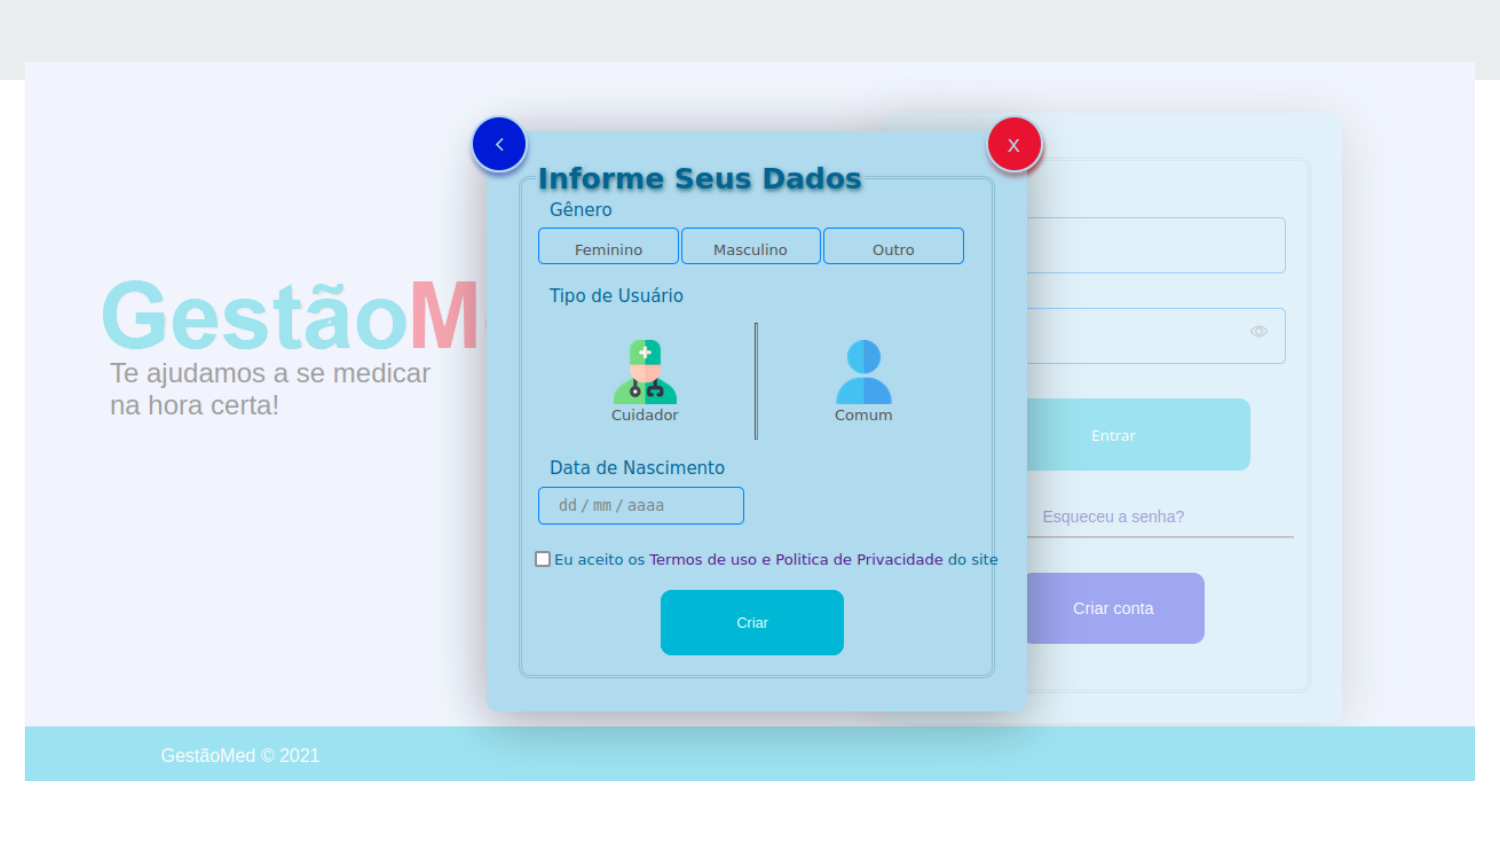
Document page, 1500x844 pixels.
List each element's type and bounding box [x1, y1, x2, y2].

picture [24, 62, 1476, 782]
